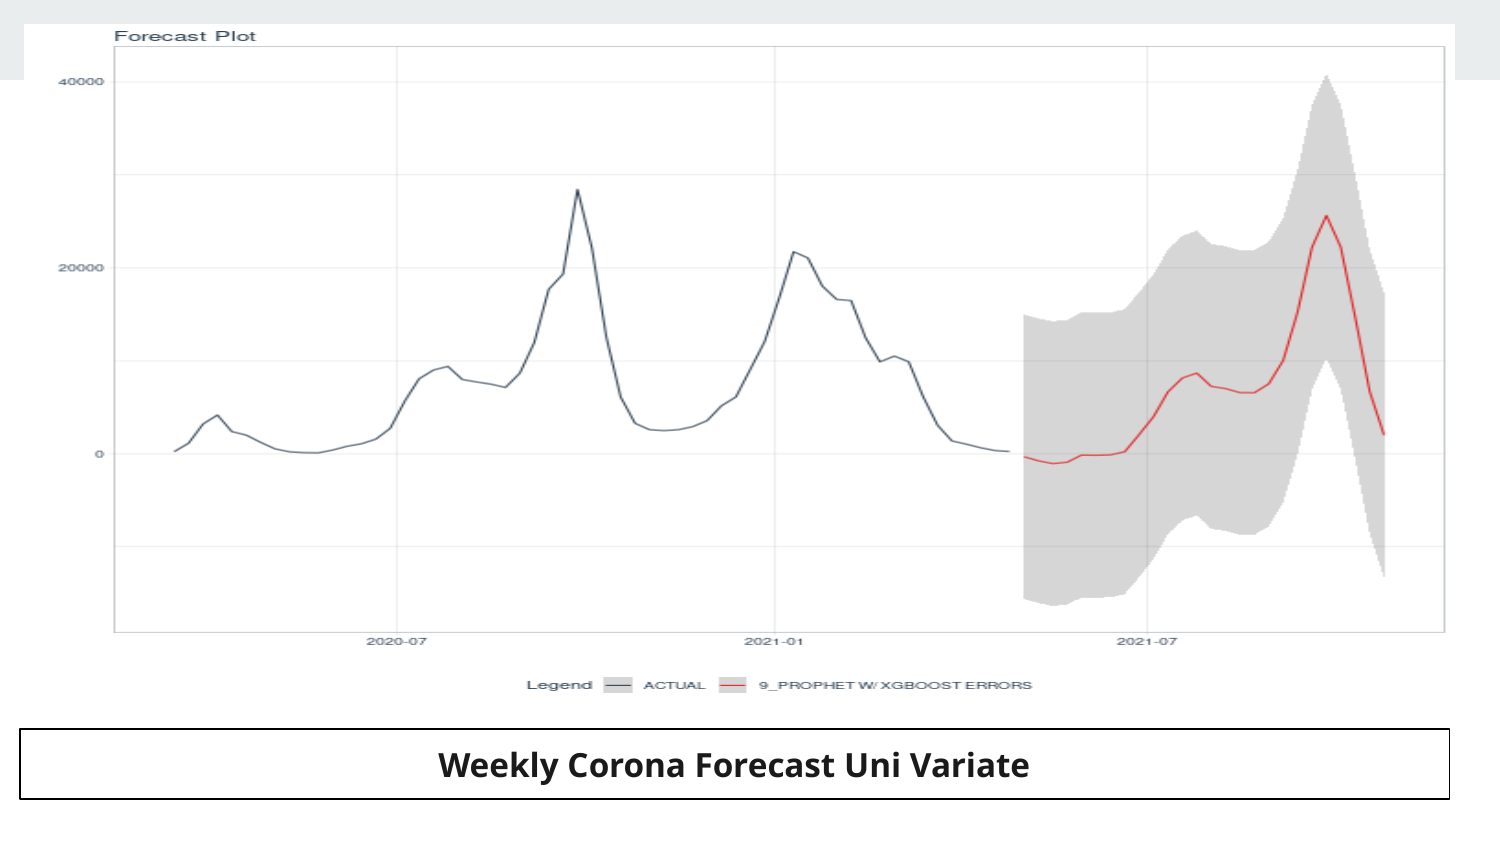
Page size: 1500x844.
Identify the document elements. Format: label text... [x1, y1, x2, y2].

text_box Weekly Corona Forecast Uni Variate [19, 729, 1450, 800]
picture [24, 24, 1455, 705]
